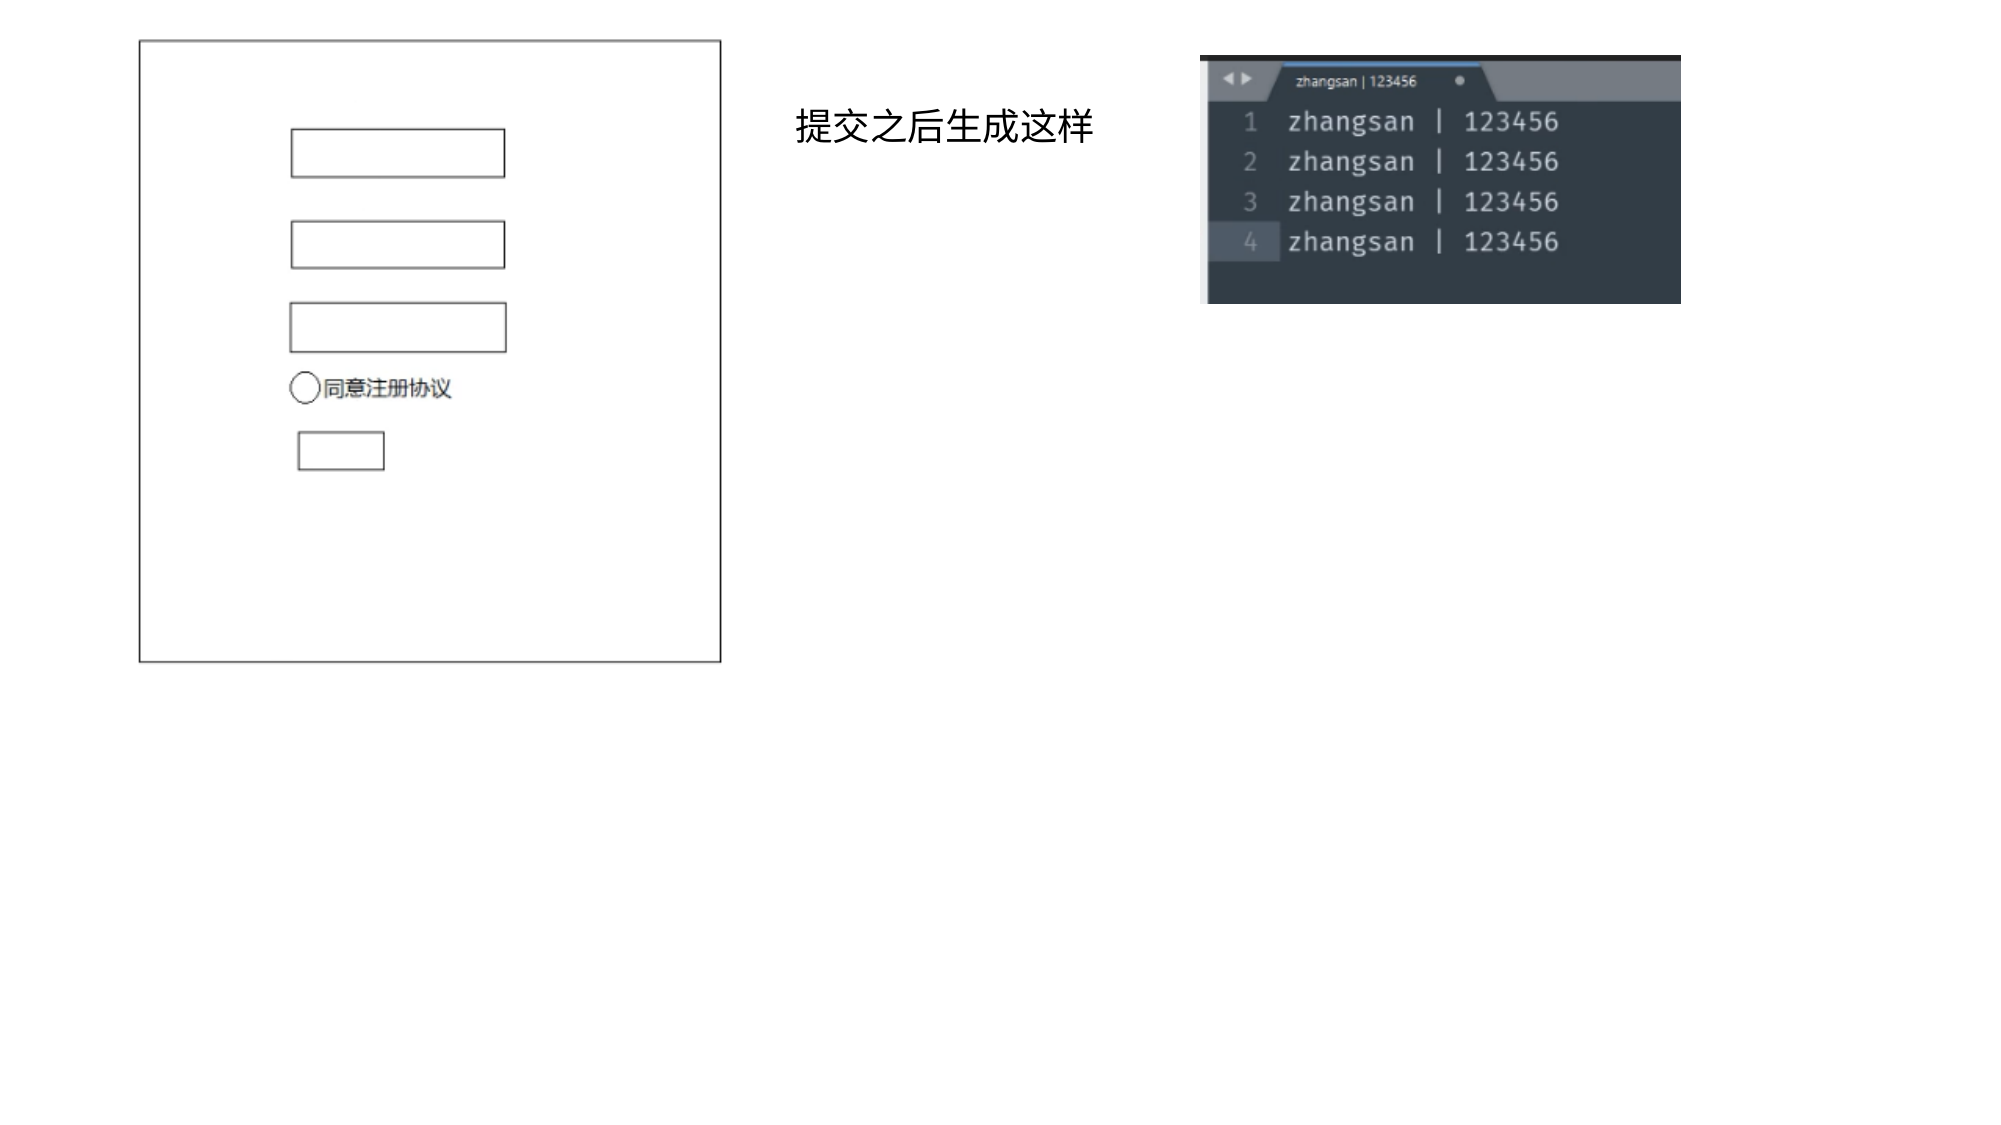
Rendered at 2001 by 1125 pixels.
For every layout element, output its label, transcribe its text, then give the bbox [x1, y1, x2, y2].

picture [1200, 55, 1681, 304]
picture [89, 0, 814, 688]
text_box 提交之后生成这样 [814, 96, 1123, 156]
